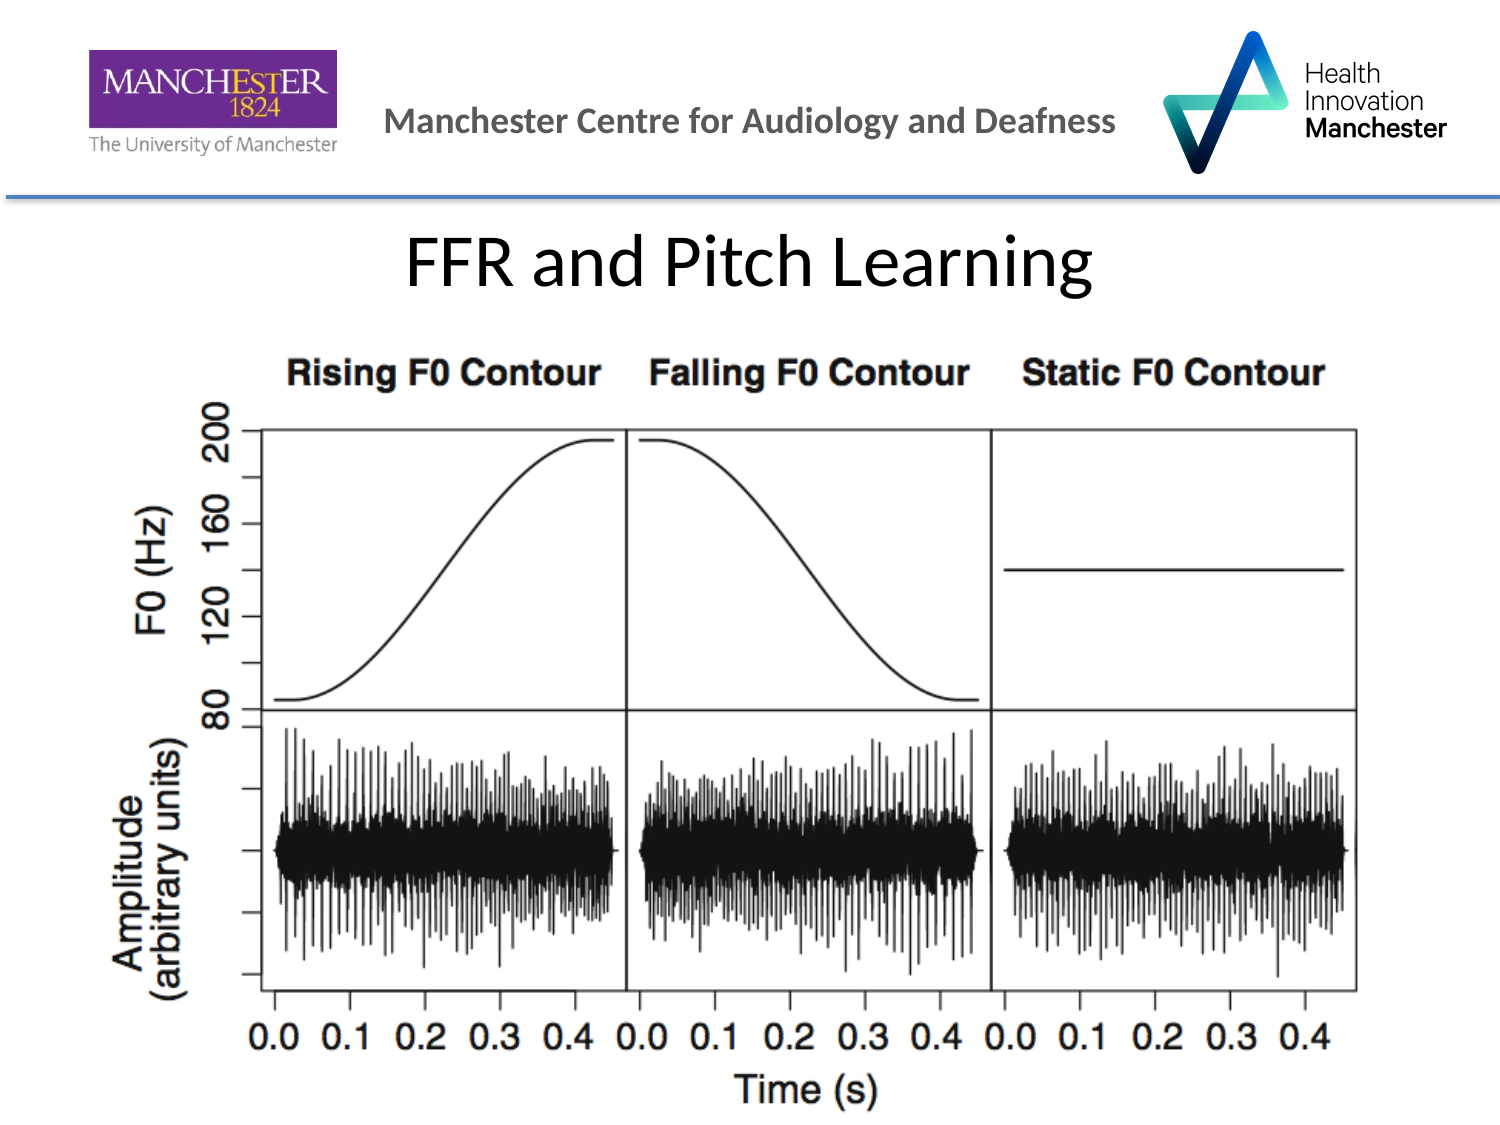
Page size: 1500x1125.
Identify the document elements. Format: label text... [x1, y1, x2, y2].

picture [76, 323, 1410, 1125]
title FFR and Pitch Learning [0, 162, 1500, 350]
picture [89, 50, 337, 156]
picture [1163, 31, 1447, 162]
